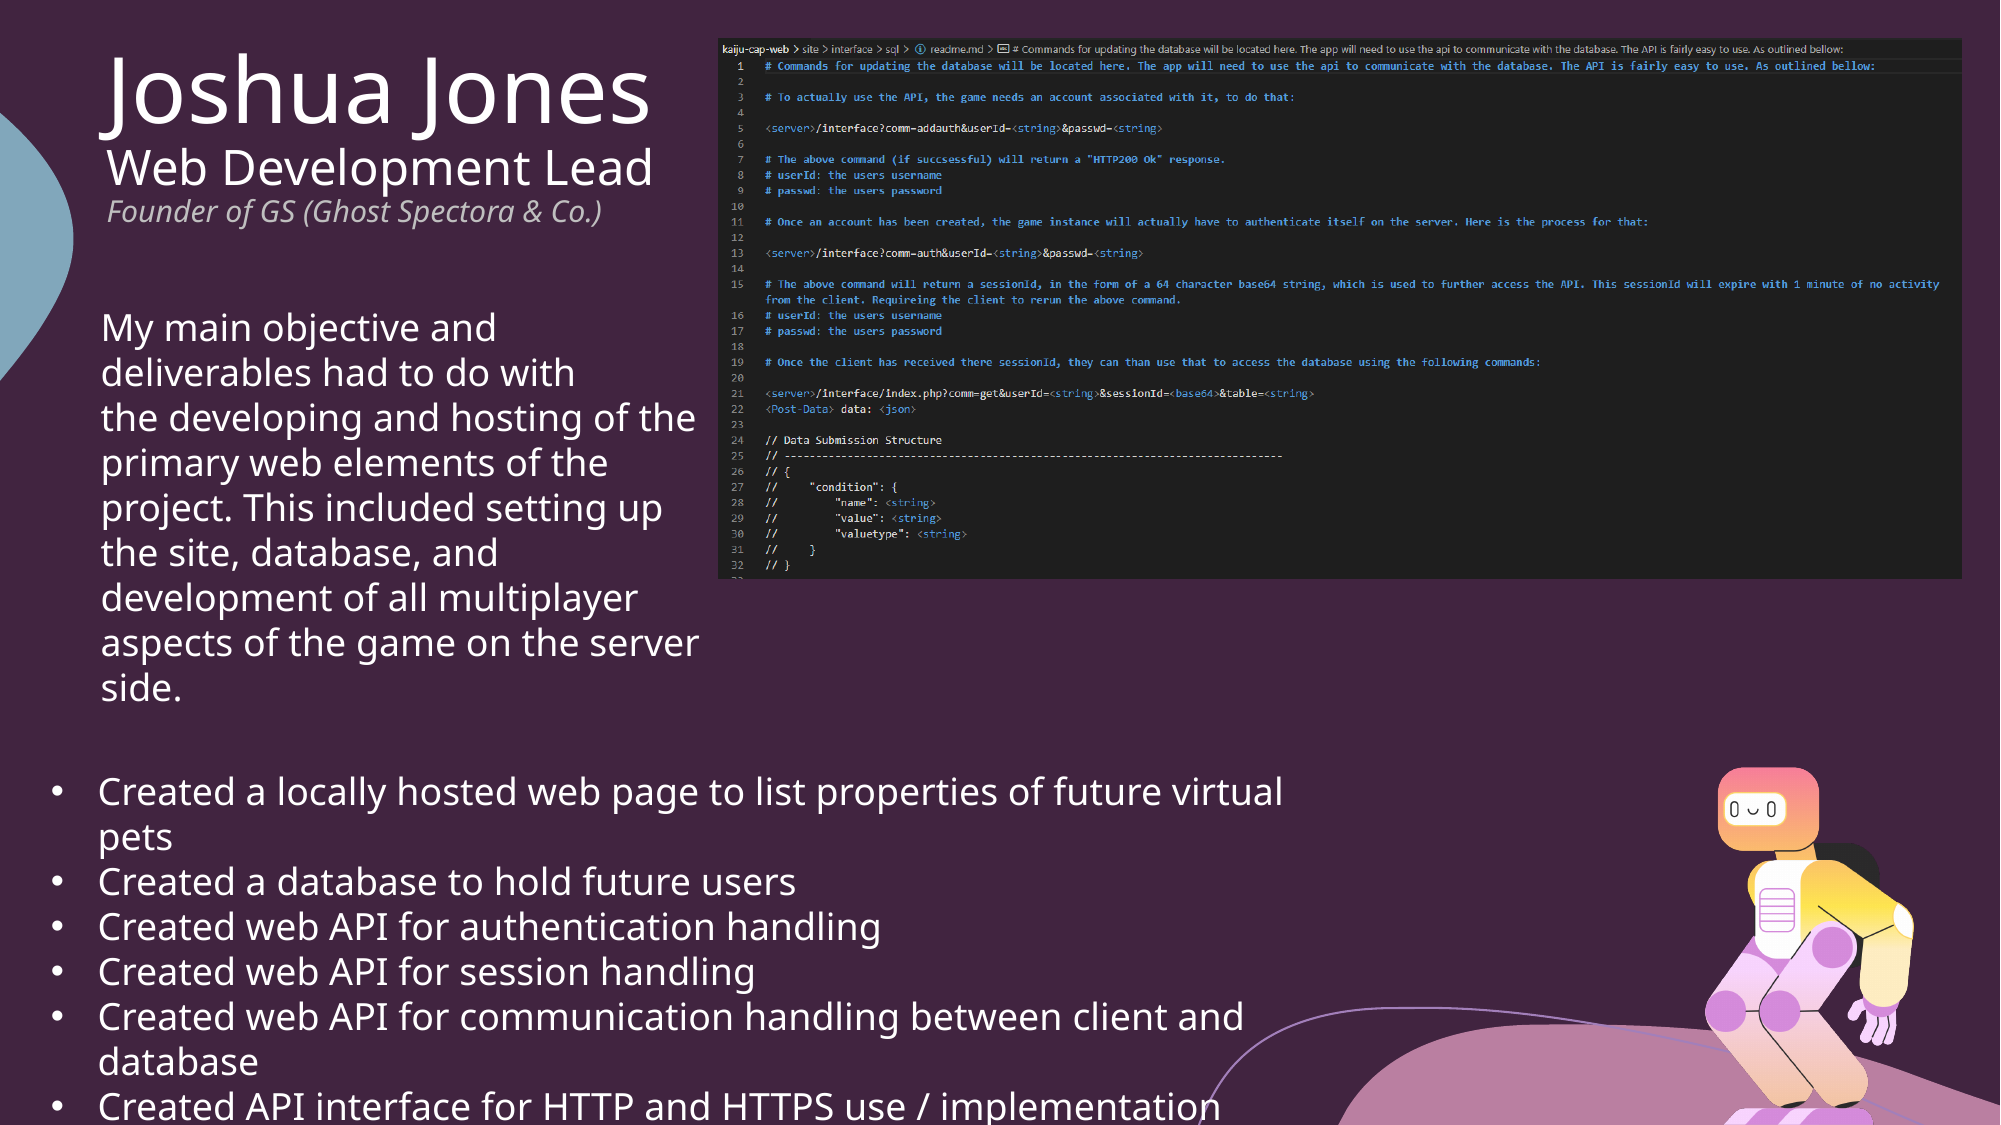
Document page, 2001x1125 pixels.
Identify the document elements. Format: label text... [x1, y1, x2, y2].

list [1705, 767, 1914, 1125]
picture [718, 38, 1962, 579]
text_box My main objective and deliverables had to do with the developing and hosting of the primary web elements of the project. This included setting up the site, database, and development of all multiplayer aspects of the game on the server side. [85, 296, 720, 717]
title Joshua Jones Web Development Lead Founder of GS (Ghost Spectora & Co.) [91, 11, 1752, 262]
text_box Created a locally hosted web page to list properties of future virtual pets Created a database to hold future users Created web API for authentication handling Created web API for session handling Created web API for communication handling between client and database Created API interface for HTTP and HTTPS use / implementation [35, 760, 1361, 1125]
